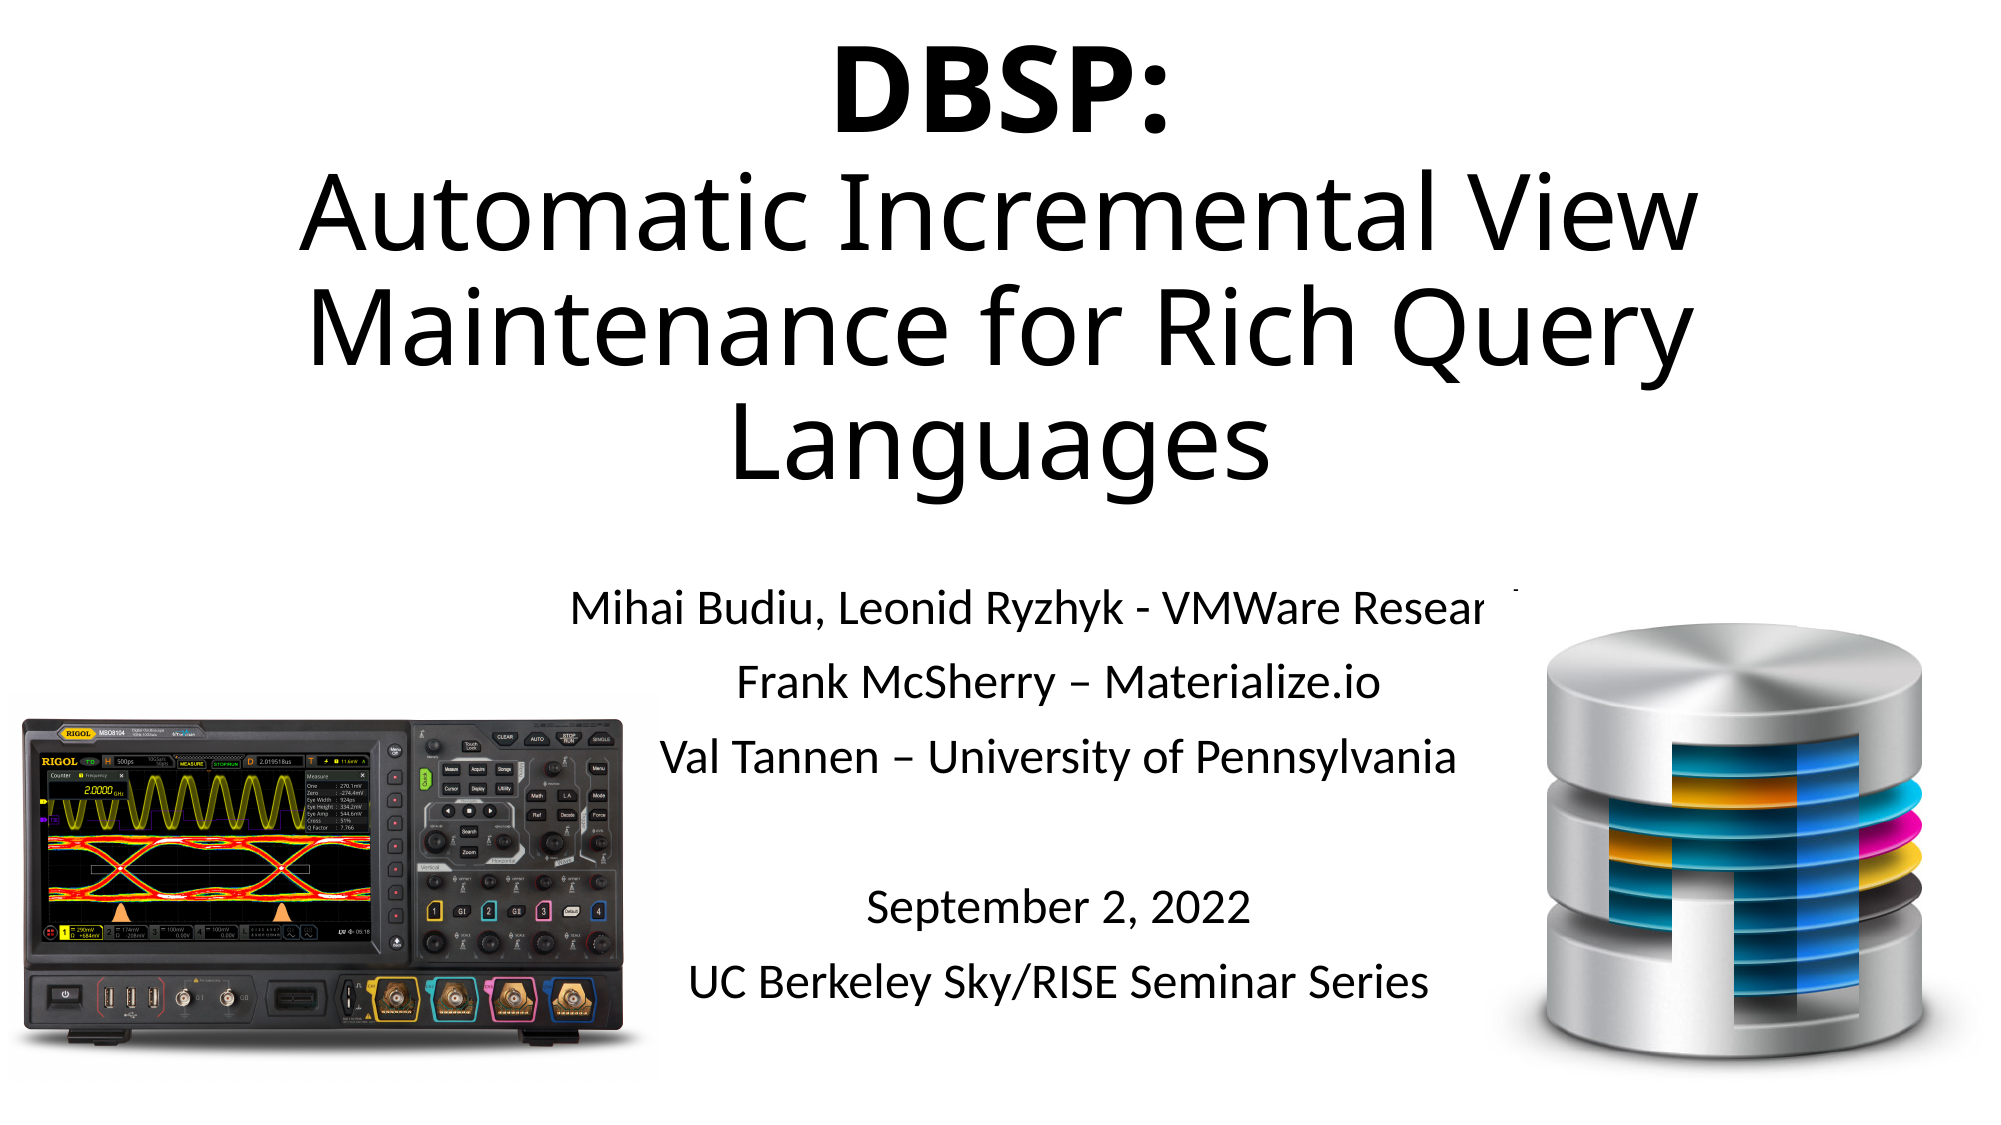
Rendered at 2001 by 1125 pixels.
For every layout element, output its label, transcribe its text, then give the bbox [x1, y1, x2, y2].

subtitle Mihai Budiu, Leonid Ryzhyk - VMWare Research Frank McSherry – Materialize.io Val Tannen – University of Pennsylvania September 2, 2022 UC Berkeley Sky/RISE Seminar Series [308, 573, 1809, 1086]
picture [8, 693, 658, 1085]
picture [1484, 591, 1984, 1090]
title DBSP: Automatic Incremental View Maintenance for Rich Query Languages [33, 18, 1967, 510]
